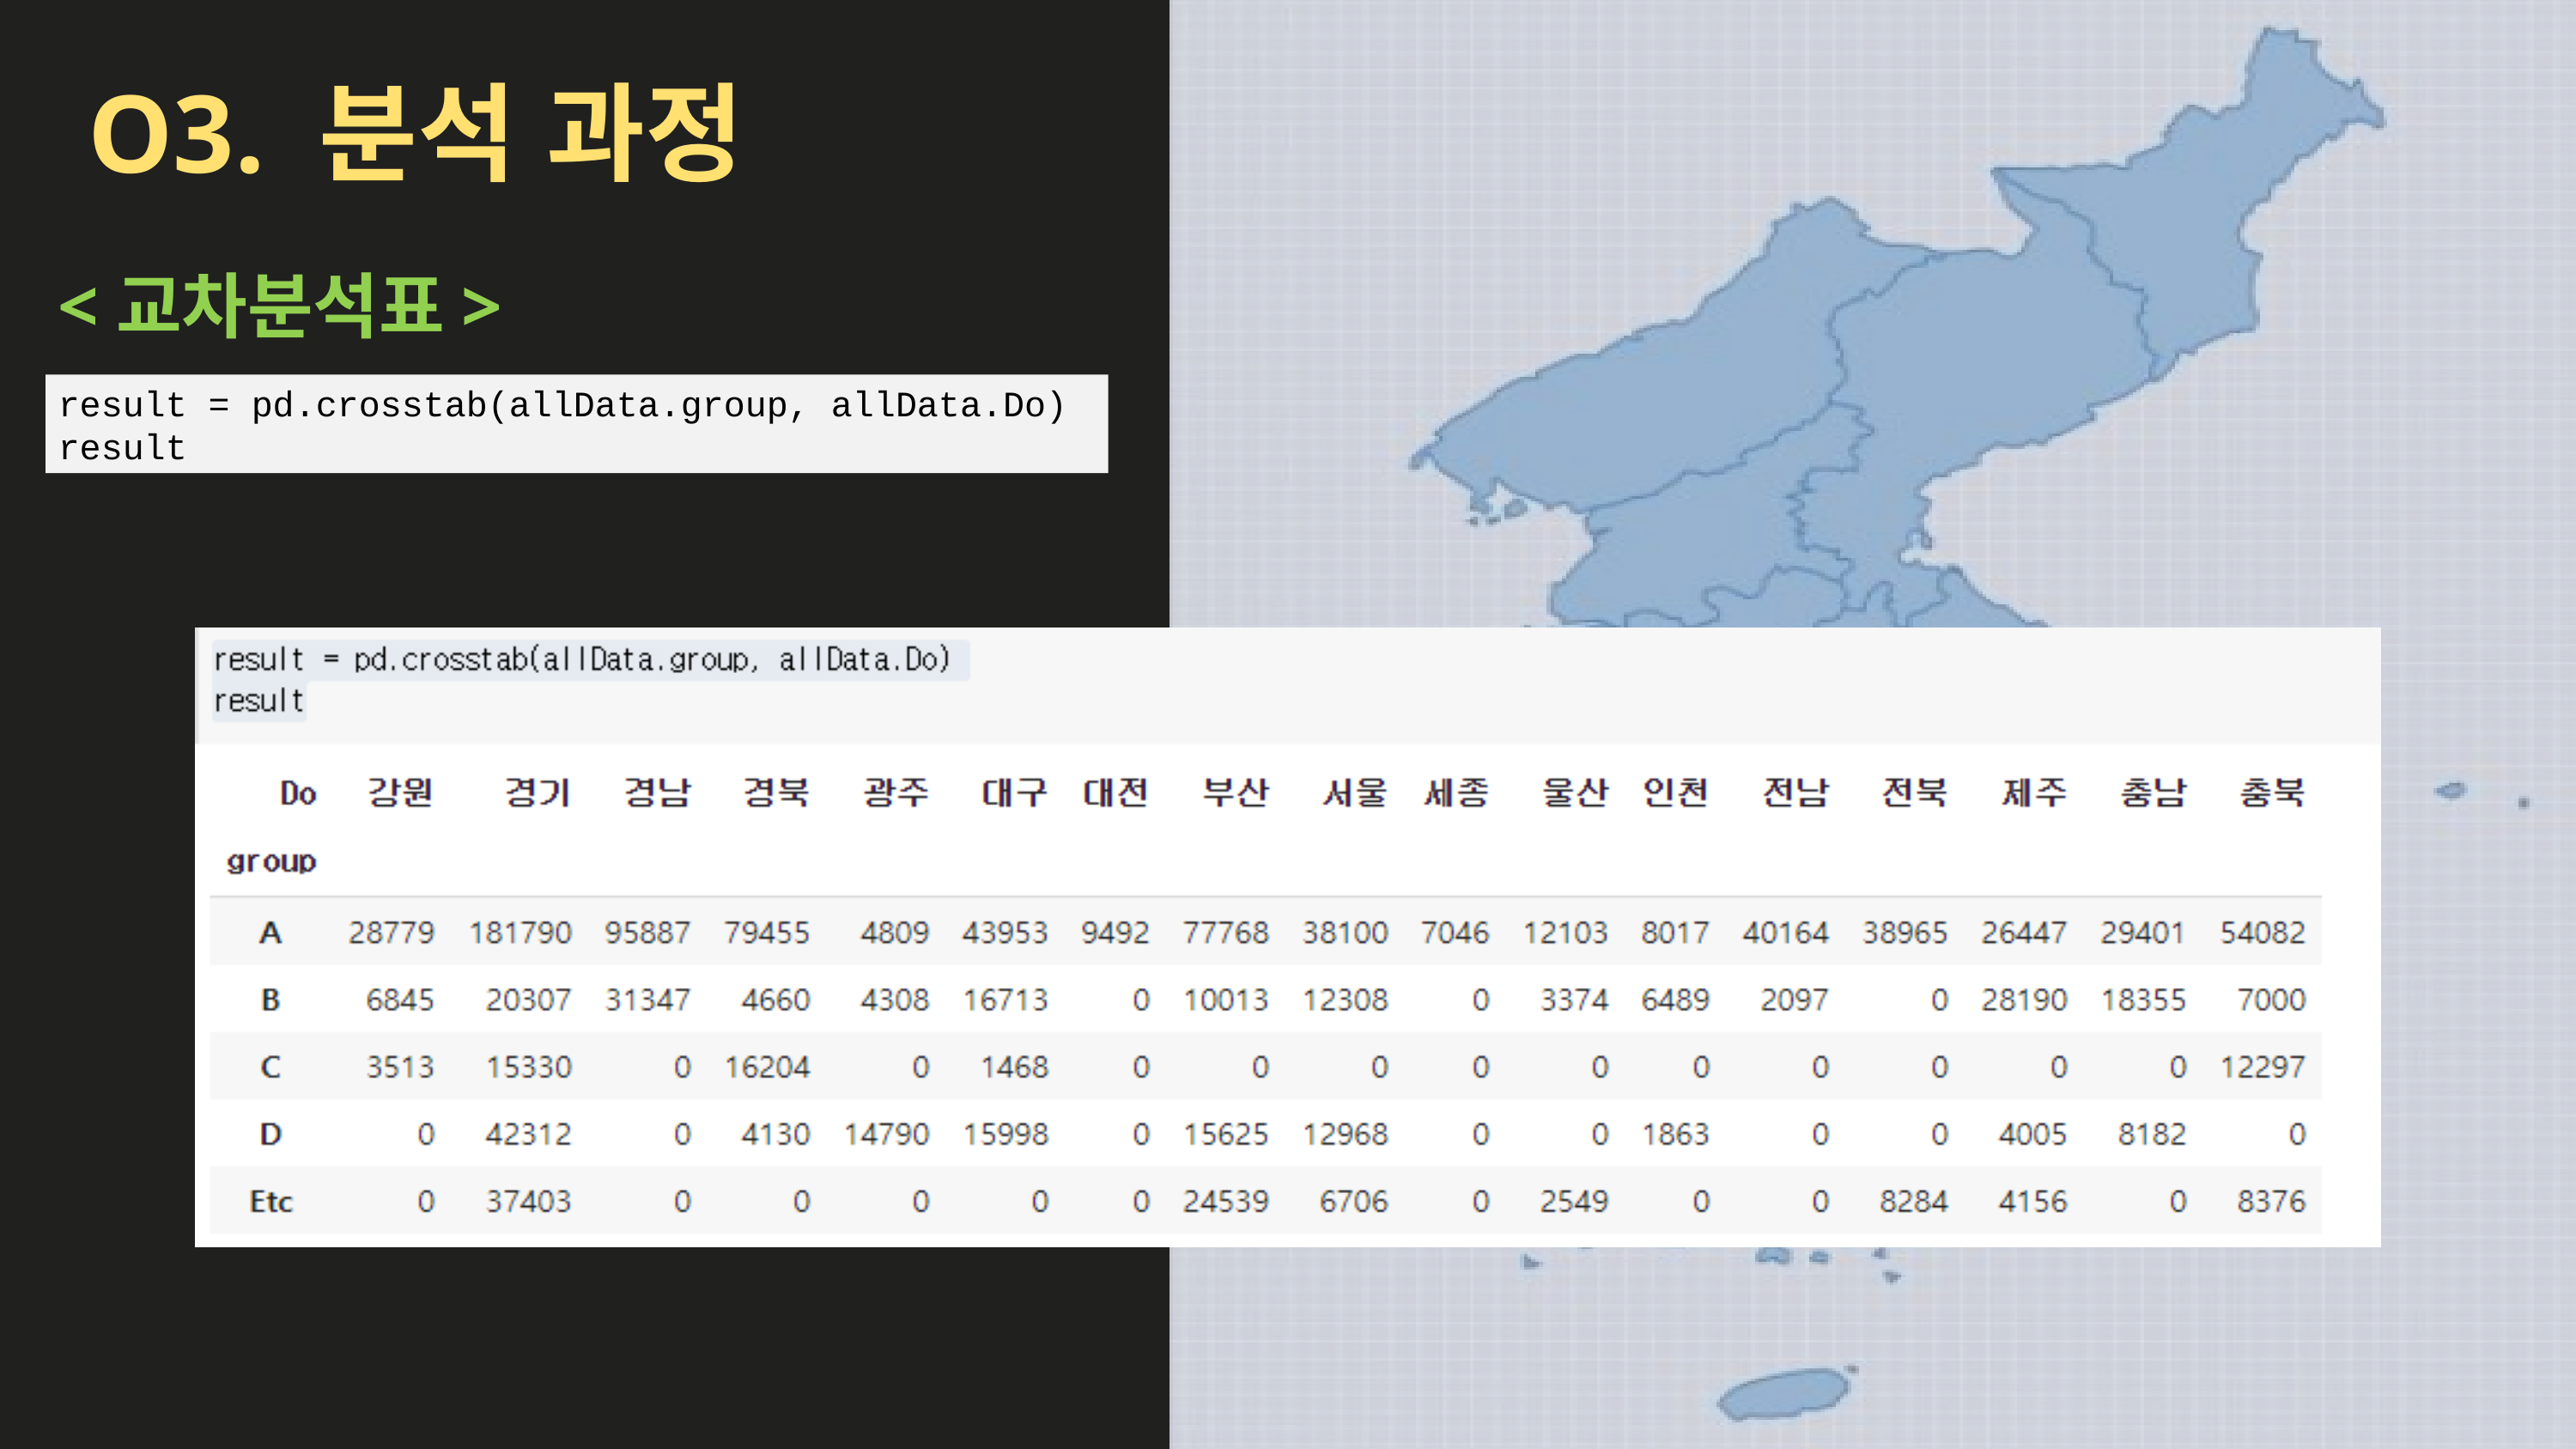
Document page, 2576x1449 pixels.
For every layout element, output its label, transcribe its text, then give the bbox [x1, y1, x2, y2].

text_box result = pd.crosstab(allData.group, allData.Do) result [46, 374, 1109, 474]
picture [195, 0, 2576, 1449]
text_box O3. 분석 과정 [75, 58, 988, 221]
text_box <교차분석표> [46, 254, 1034, 358]
